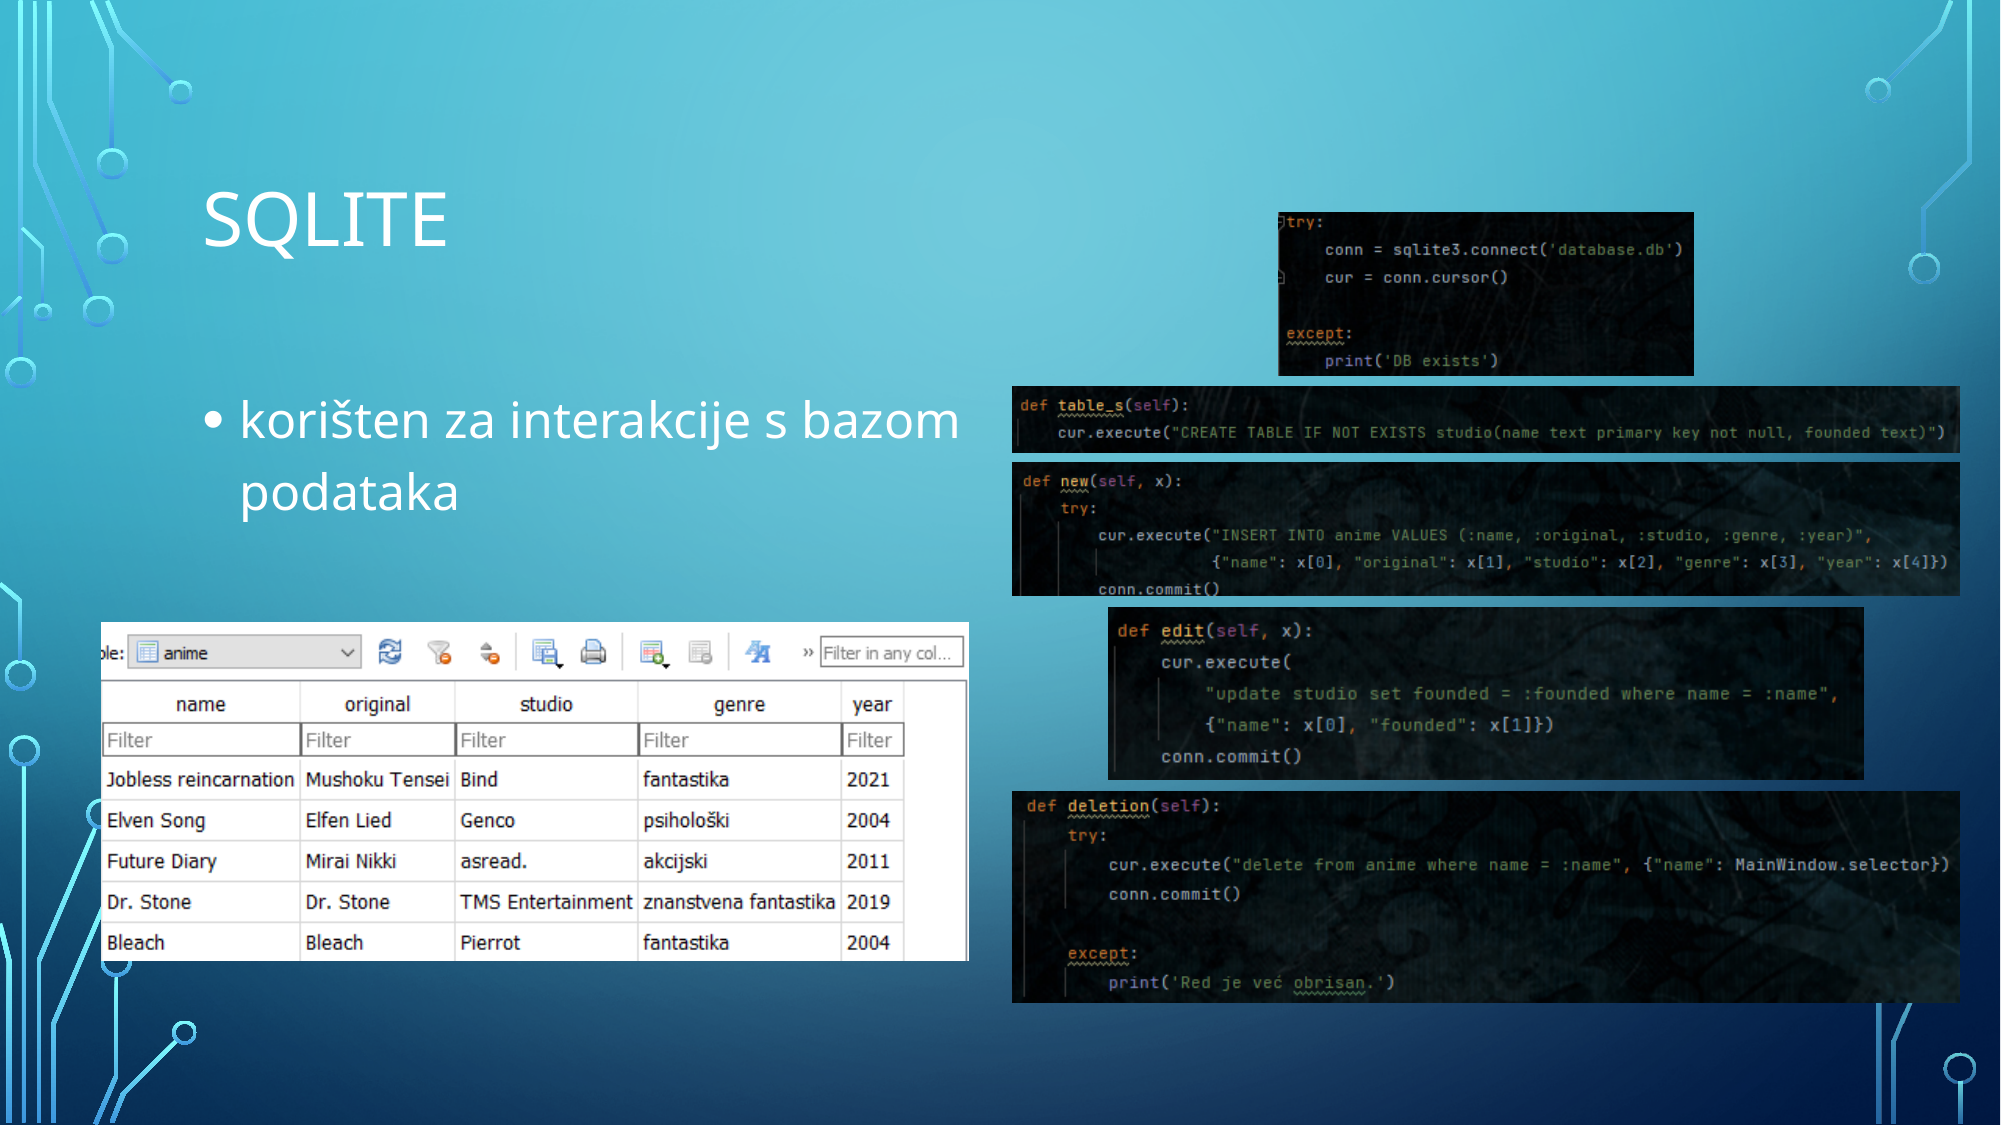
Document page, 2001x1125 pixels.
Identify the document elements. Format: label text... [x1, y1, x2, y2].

picture [1278, 212, 1694, 377]
picture [1108, 607, 1864, 780]
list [1012, 386, 1961, 453]
picture [101, 622, 969, 961]
title SQLite [187, 101, 1813, 344]
picture [1012, 461, 1961, 596]
picture [1012, 791, 1961, 1003]
list korišten za interakcije s bazom podataka [187, 369, 988, 950]
